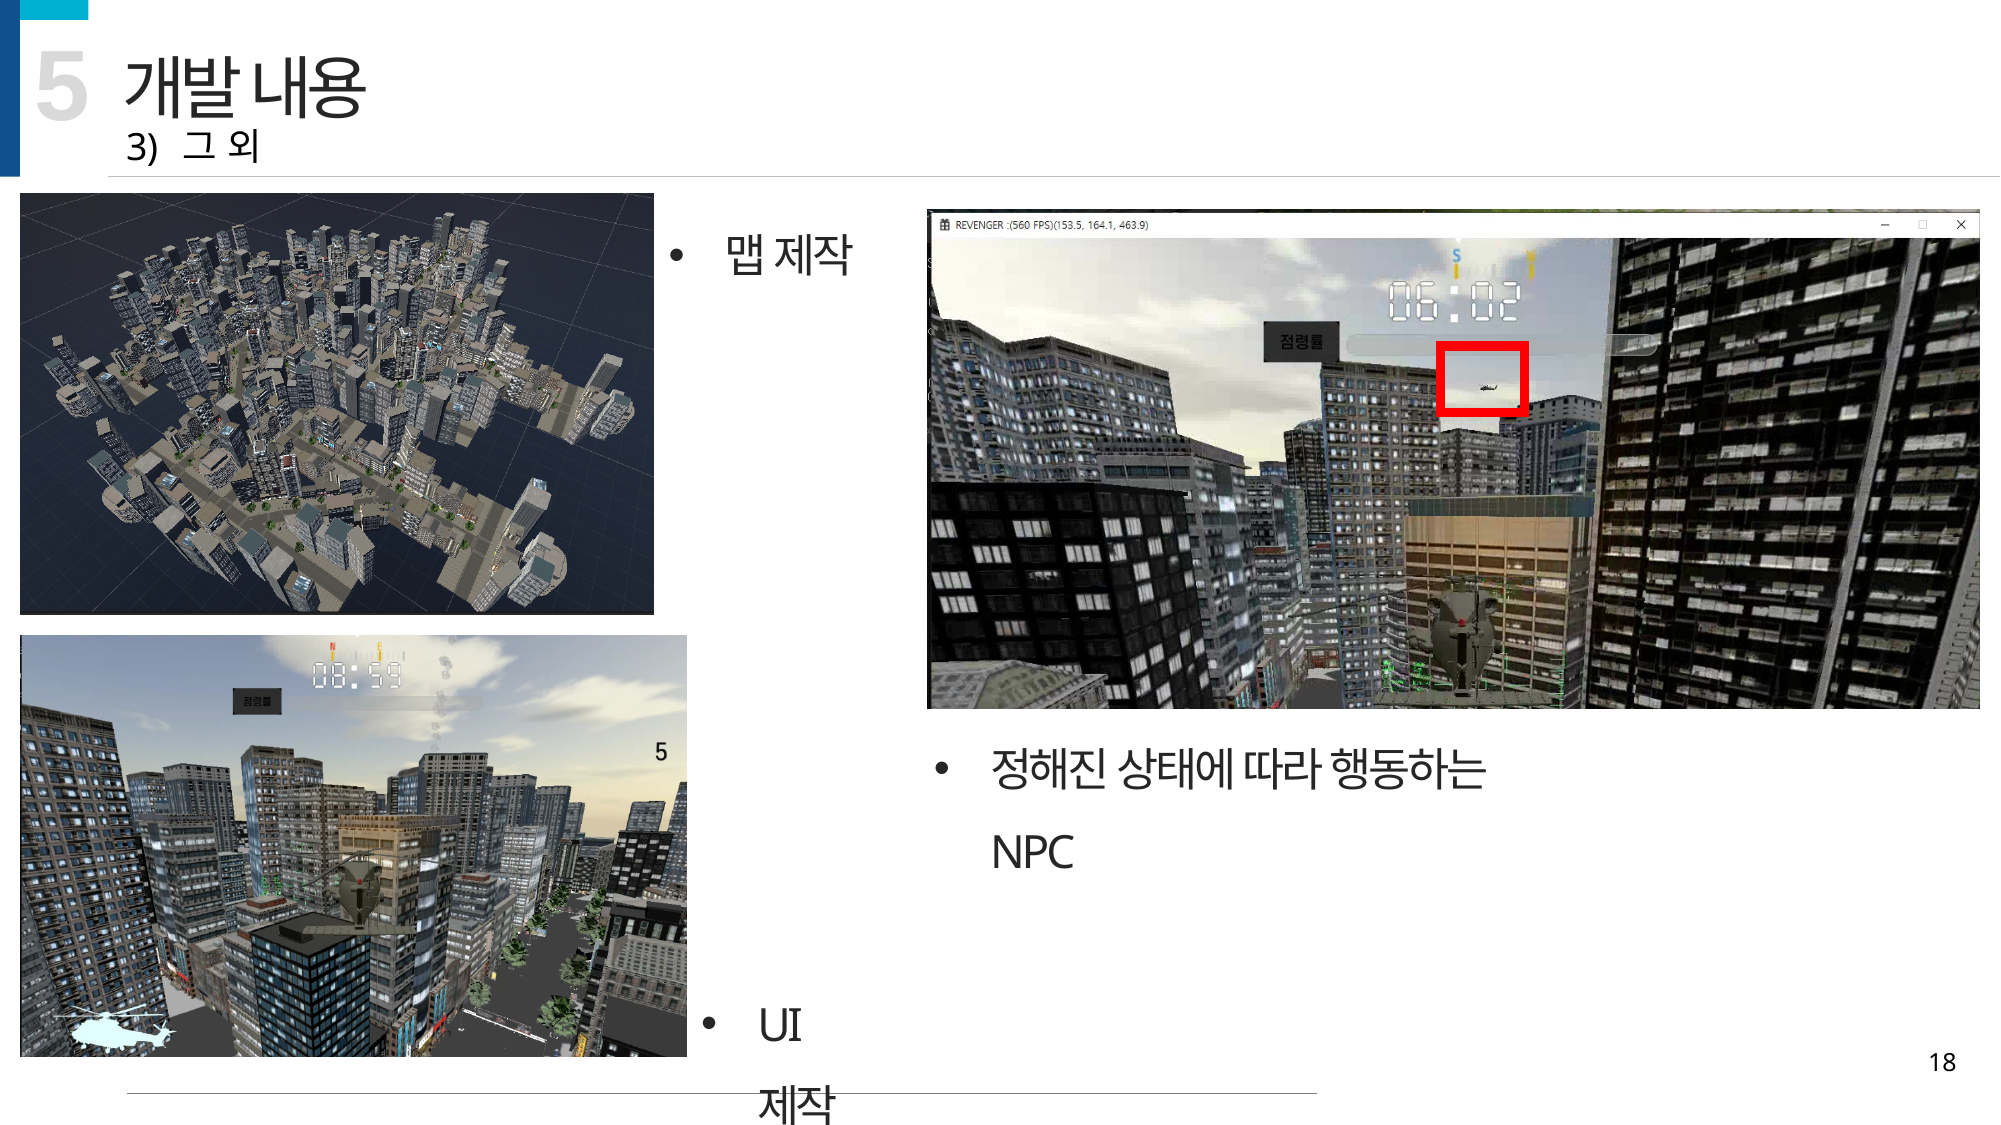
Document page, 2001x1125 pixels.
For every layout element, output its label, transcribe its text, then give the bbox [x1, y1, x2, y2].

text_box [1600, 1050, 1988, 1119]
picture [19, 193, 654, 615]
text_box 맵 제작 [653, 191, 1019, 290]
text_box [927, 209, 1980, 709]
text_box 5 [20, 13, 106, 149]
text_box [0, 0, 21, 178]
text_box UI 제작 [686, 960, 898, 1093]
slide_number 18 [1907, 1033, 1972, 1094]
text_box [19, 0, 89, 21]
text_box UI 제작 [686, 1094, 898, 1125]
text_box 그 외 [111, 115, 503, 176]
text_box 개발 내용 [108, 37, 624, 135]
text_box 정해진 상태에 따라 행동하는 NPC [919, 705, 1602, 886]
picture [19, 635, 687, 1057]
